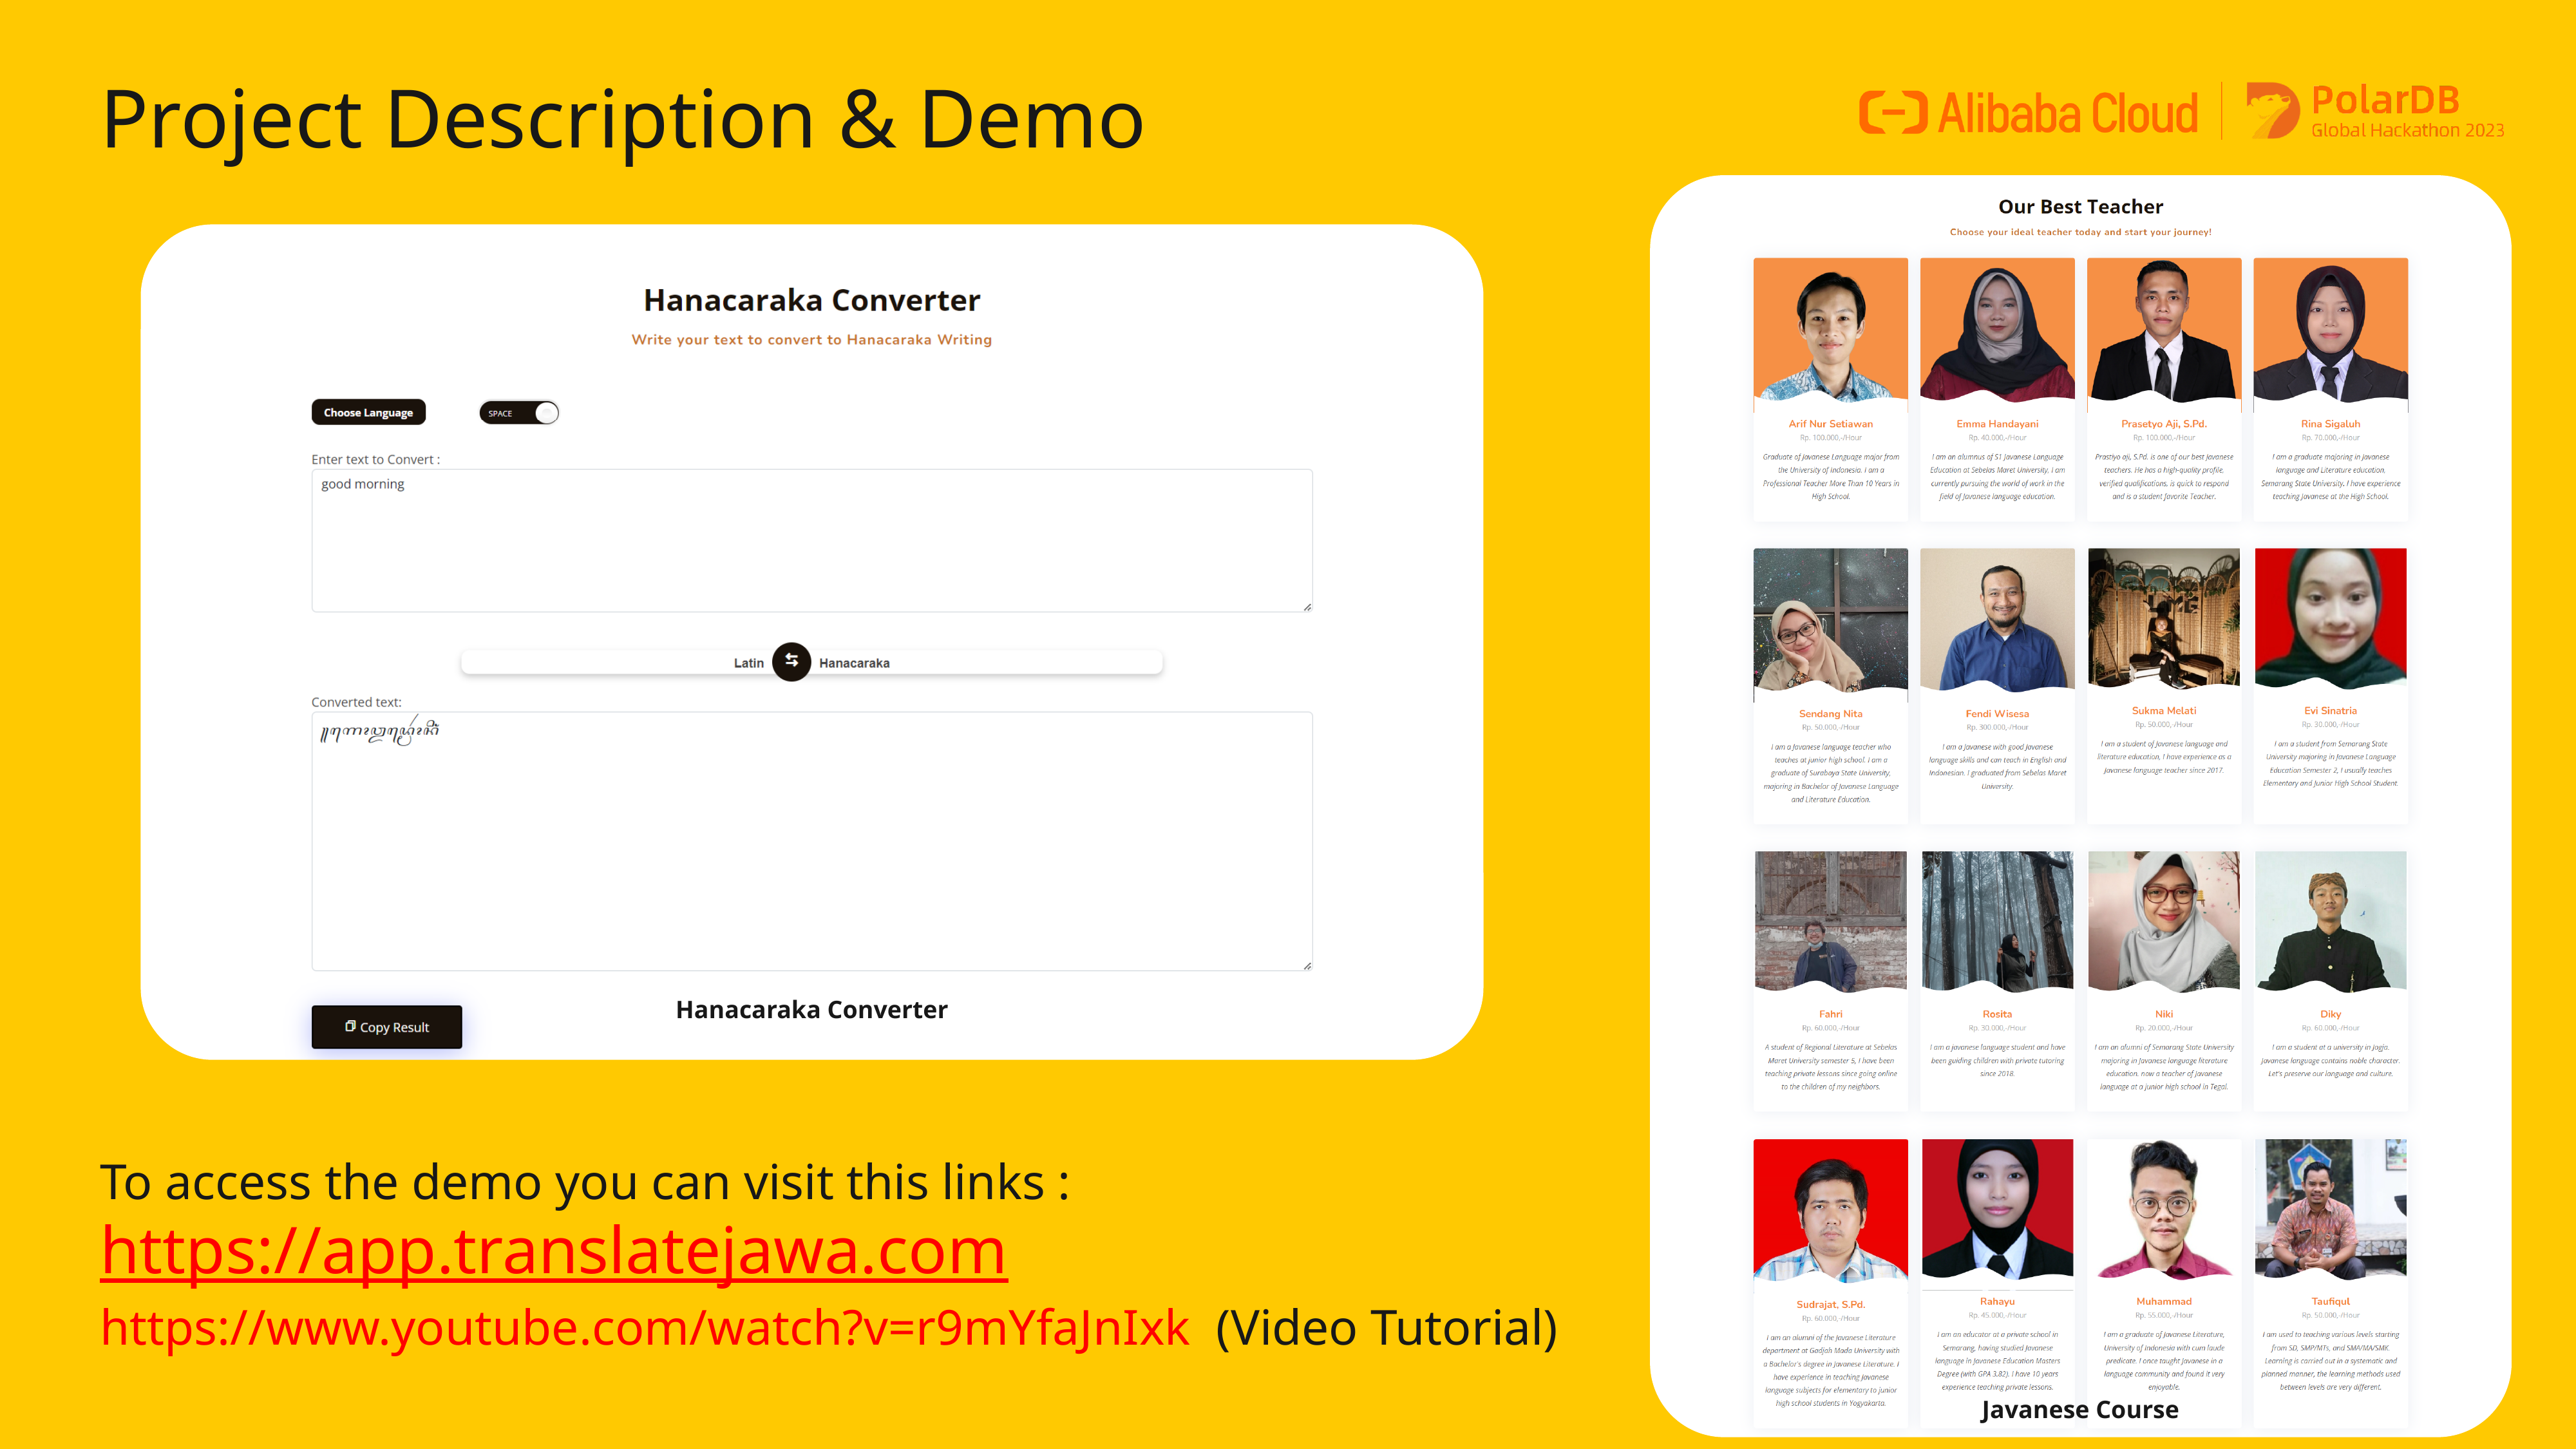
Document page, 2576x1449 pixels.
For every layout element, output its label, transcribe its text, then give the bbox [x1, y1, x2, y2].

picture [1650, 175, 2512, 1437]
title Project Description & Demo [90, 73, 1802, 149]
text_box To access the demo you can visit this links : https://app.translatejawa.com https://www.youtube.com/watch?v=r9mYfaJnIxk (Video Tutorial) [90, 1146, 1650, 1359]
picture [1859, 82, 2504, 140]
picture [140, 224, 1484, 1060]
